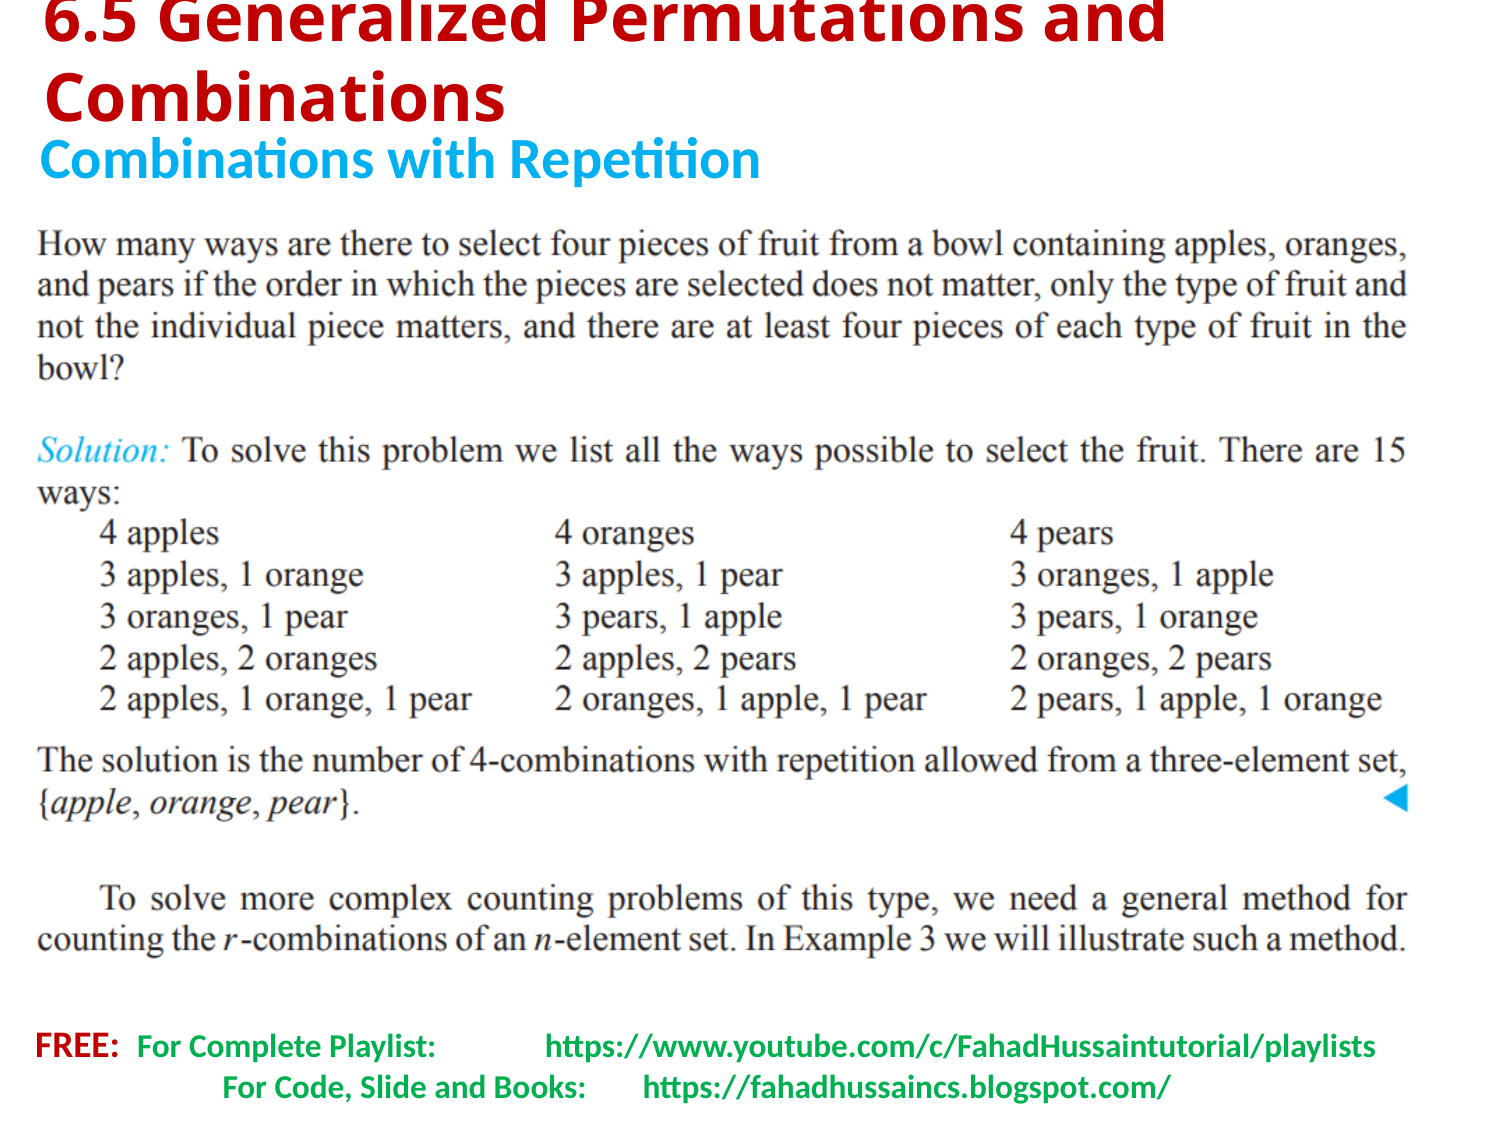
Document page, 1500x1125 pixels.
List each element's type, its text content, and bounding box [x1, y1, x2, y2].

text_box Combinations with Repetition [25, 112, 791, 198]
picture [20, 212, 1446, 974]
title 6.5 Generalized Permutations and Combinations [41, 0, 1480, 149]
text_box FREE: For Complete Playlist: https://www.youtube.com/c/FahadHussaintutorial/playlists For Code, Slide and Books: https://fahadhussaincs.blogspot.com/ [20, 1012, 1480, 1113]
